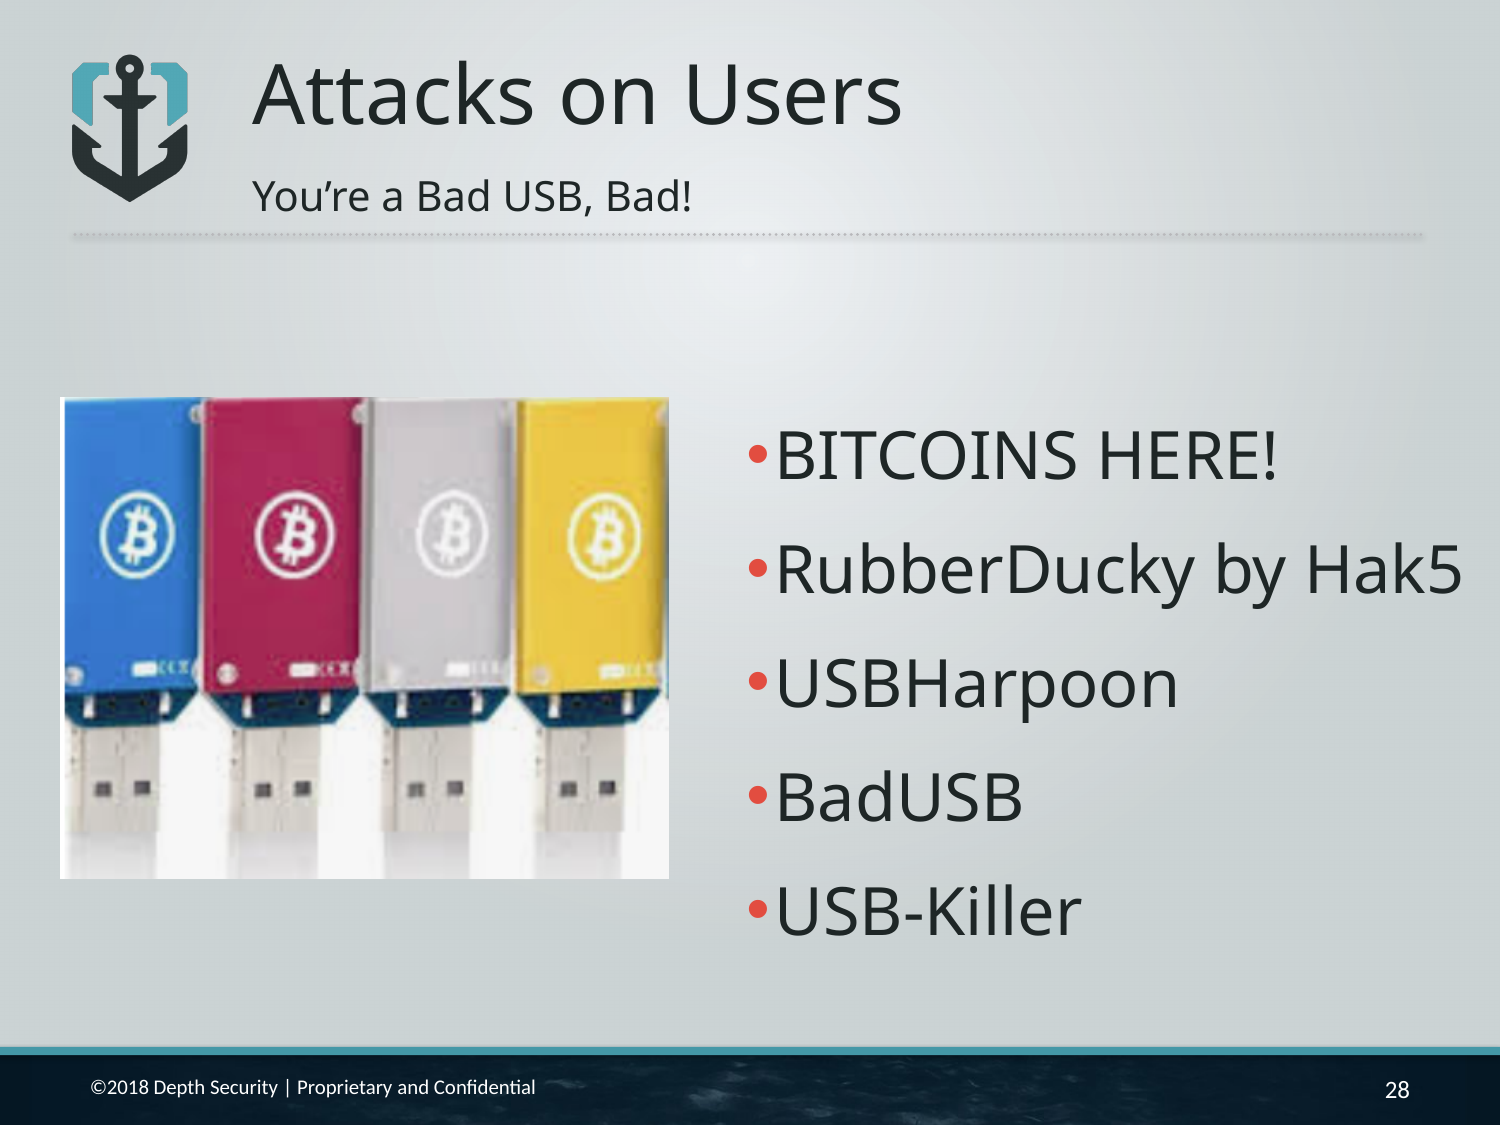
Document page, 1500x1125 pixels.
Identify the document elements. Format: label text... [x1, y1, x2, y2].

text_box You’re a Bad USB, Bad! [237, 157, 1425, 223]
picture [0, 0, 1500, 1046]
text_box Attacks on Users [237, 32, 1425, 149]
picture [0, 1056, 731, 1125]
list BITCOINS HERE! RubberDucky by Hak5 USBHarpoon BadUSB USB-Killer [731, 397, 1500, 1125]
